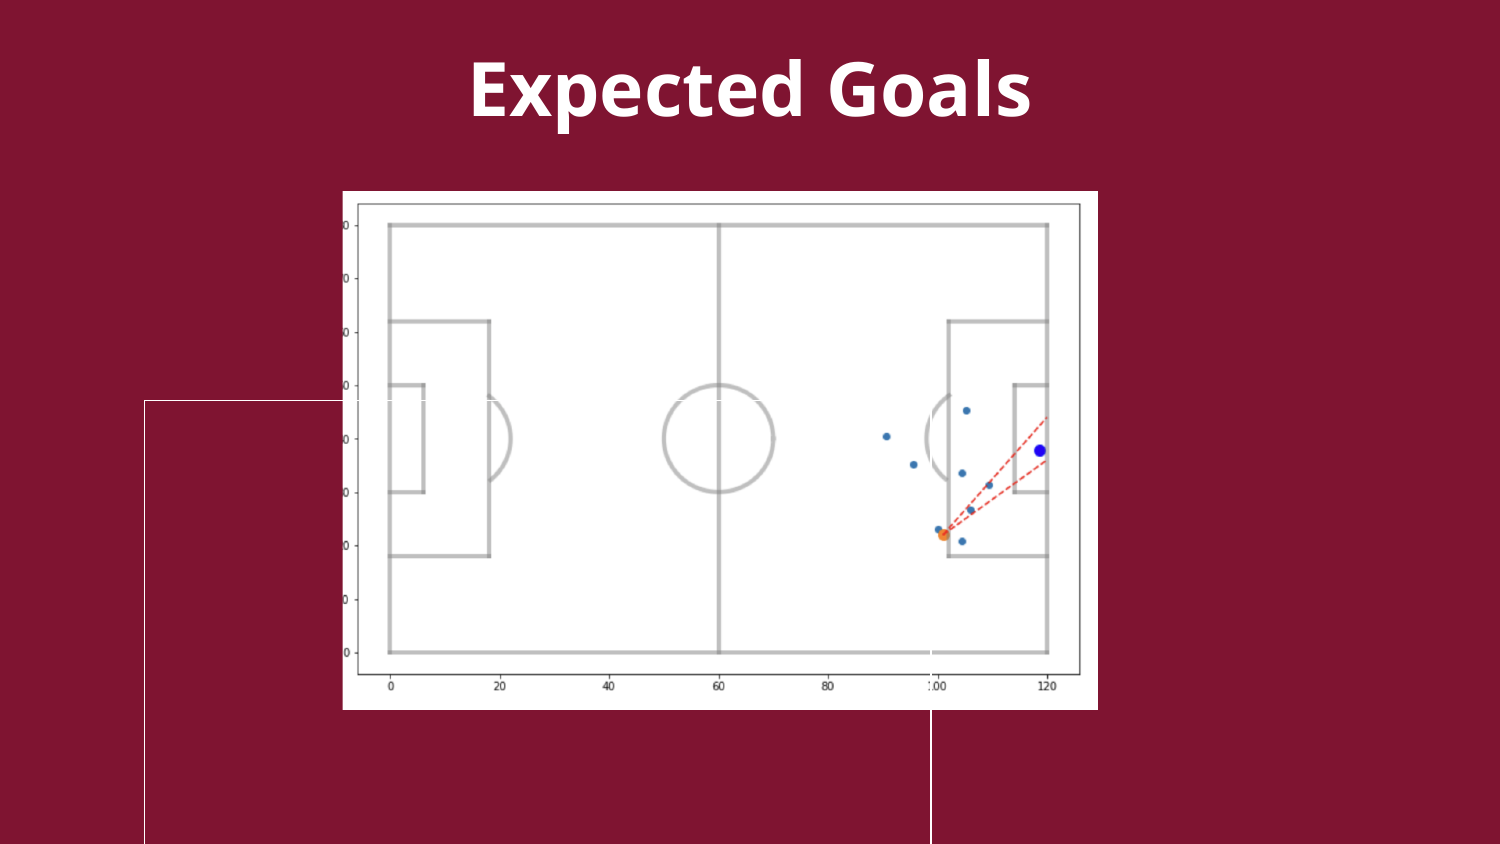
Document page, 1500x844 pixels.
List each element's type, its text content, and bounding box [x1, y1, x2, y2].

picture [342, 191, 1116, 711]
text_box Expected Goals [154, 26, 1346, 139]
text_box [144, 400, 931, 844]
